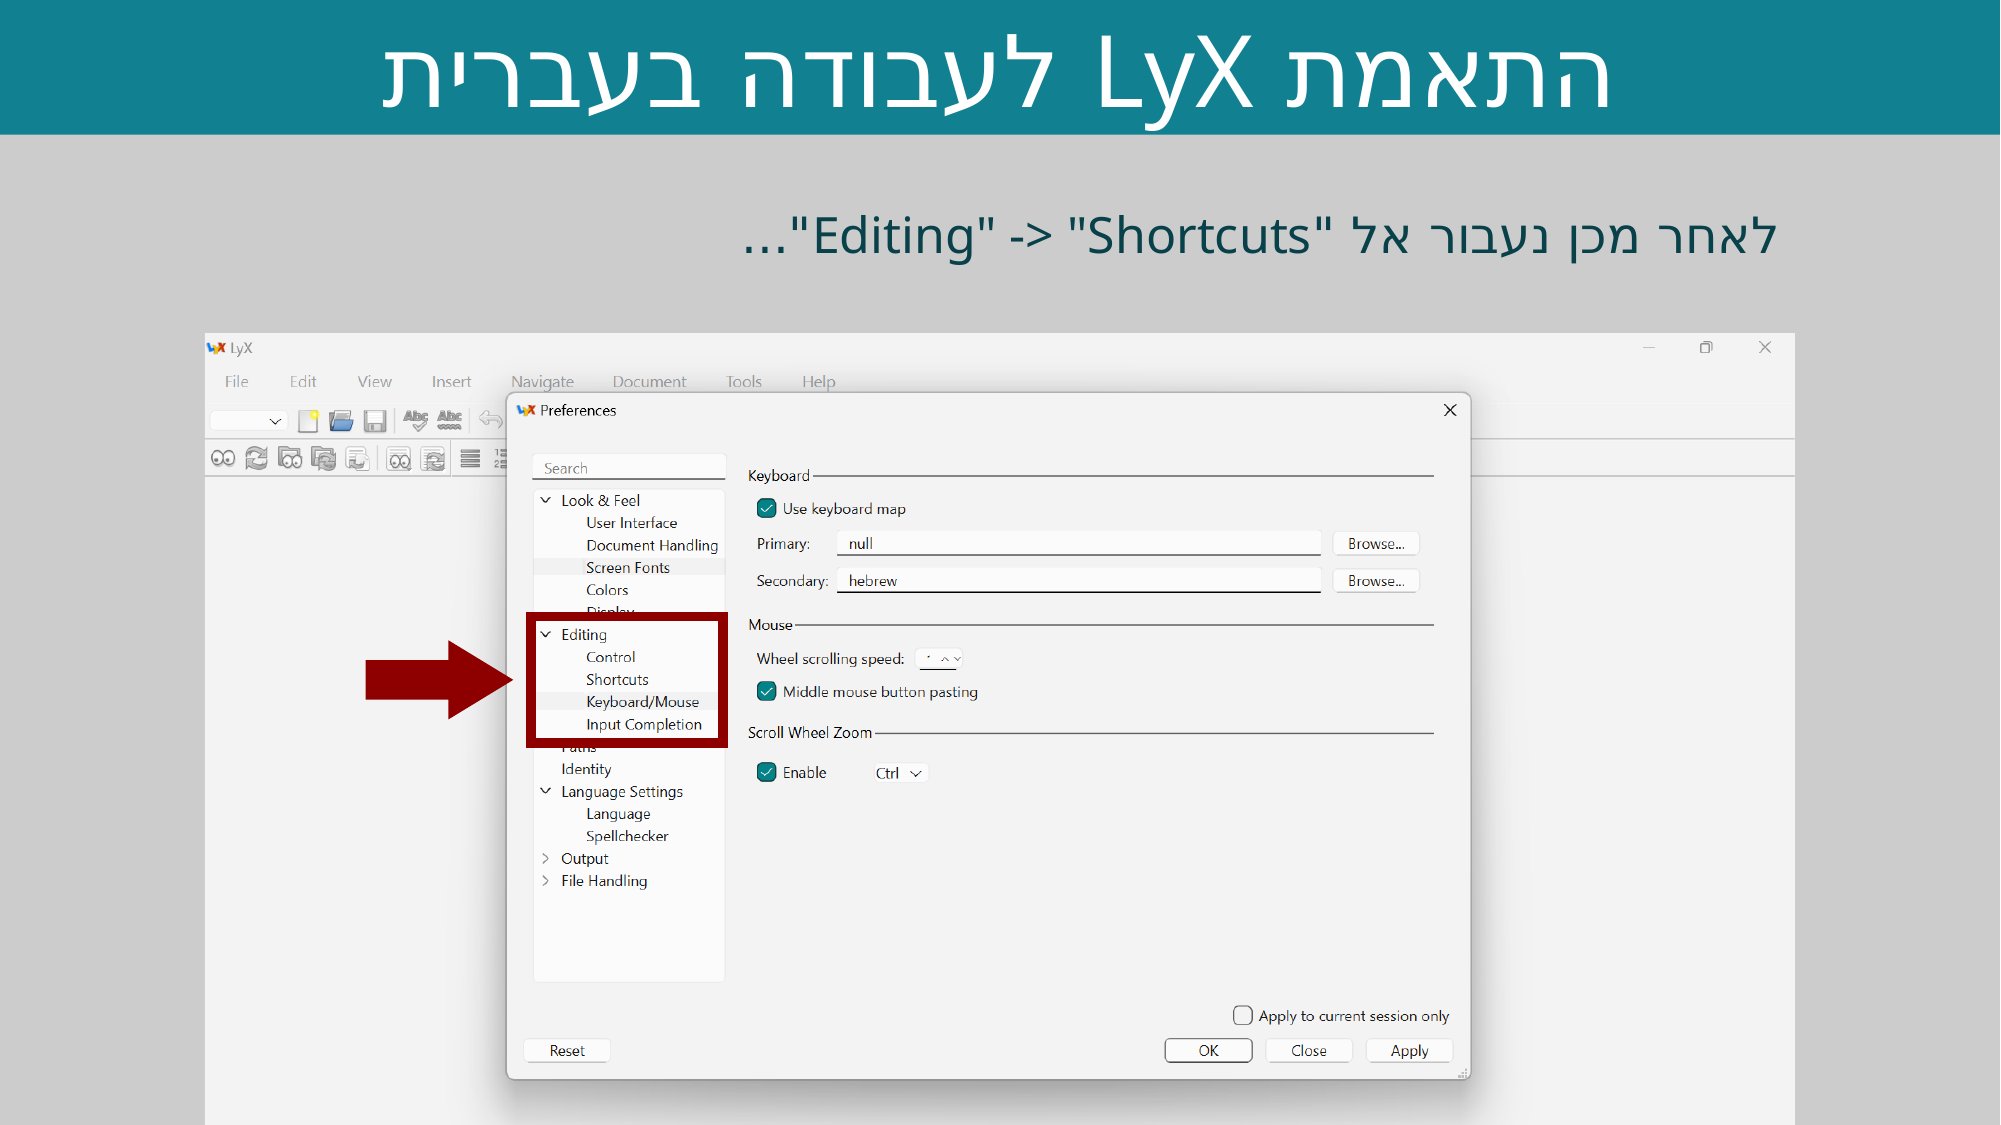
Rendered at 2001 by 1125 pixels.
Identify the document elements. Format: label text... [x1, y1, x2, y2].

text_box התאמת LyX לעבודה בעברית [0, 0, 2000, 135]
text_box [204, 333, 1795, 1125]
text_box לאחר מכן נעבור אל "Editing" -> "Shortcuts"... [205, 136, 1795, 271]
